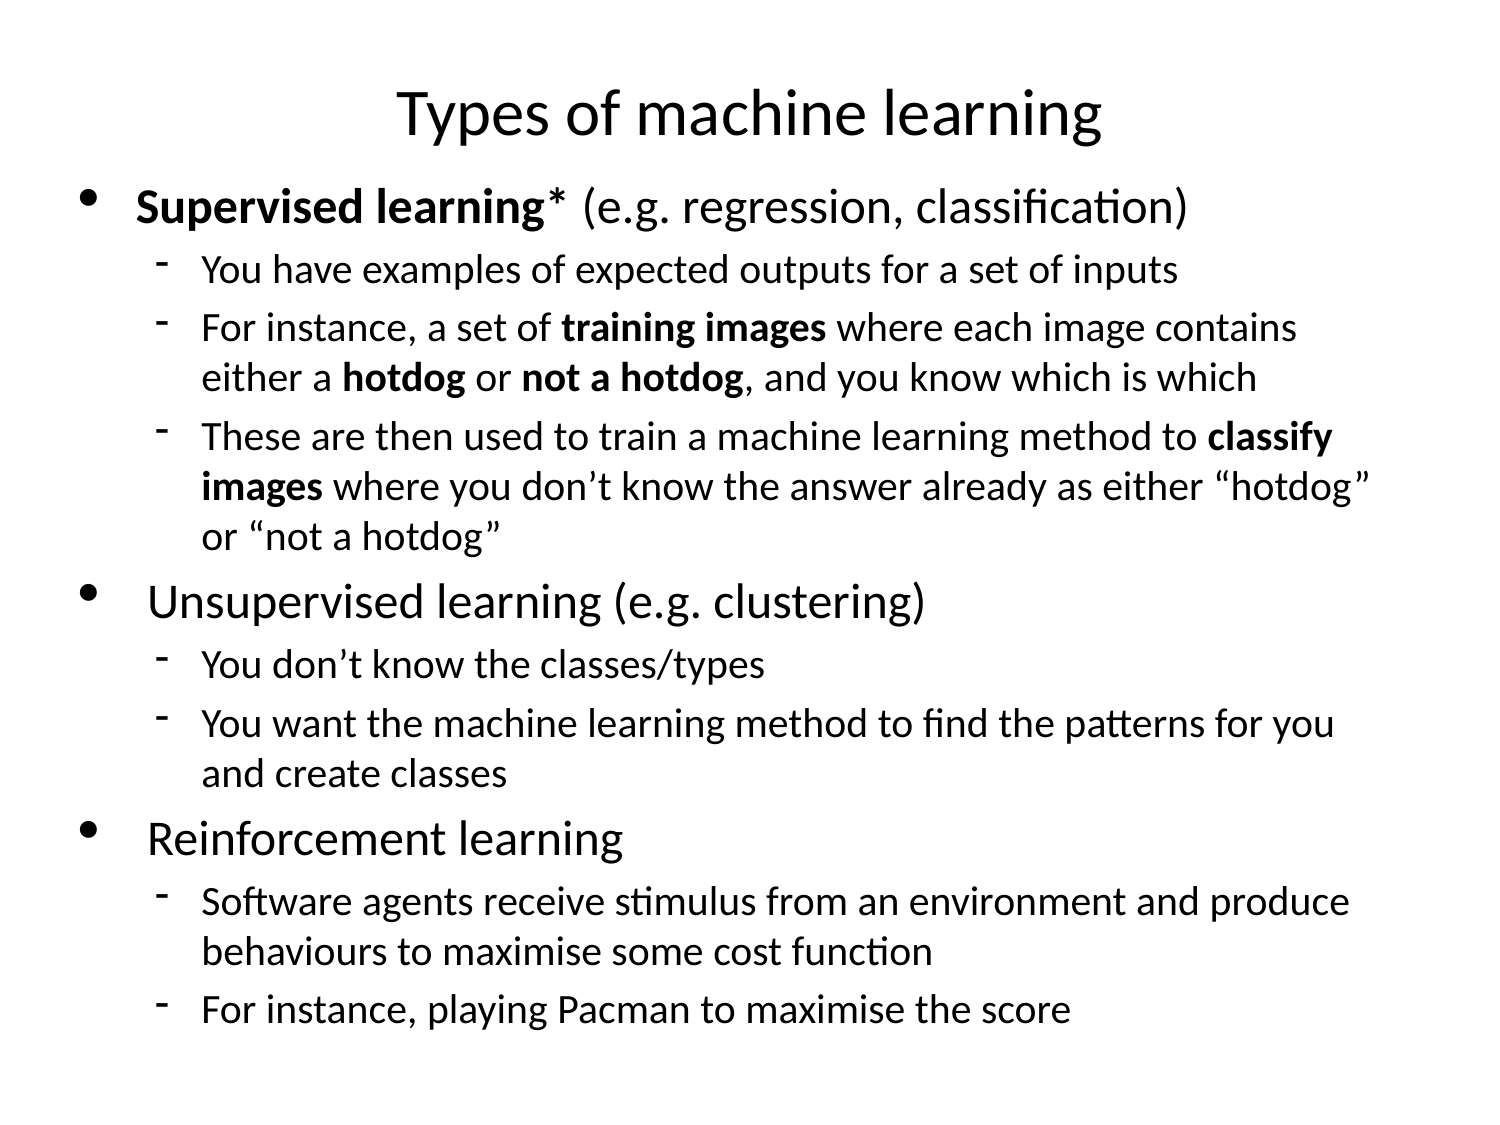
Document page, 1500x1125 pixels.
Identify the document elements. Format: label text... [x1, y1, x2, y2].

text_box Supervised learning* (e.g. regression, classification) You have examples of expected outputs for a set of inputs For instance, a set of training images where each image contains either a hotdog or not a hotdog, and you know which is which These are then used to train a machine learning method to classify images where you don’t know the answer already as either “hotdog” or “not a hotdog” Unsupervised learning (e.g. clustering) You don’t know the classes/types You want the machine learning method to find the patterns for you and create classes Reinforcement learning Software agents receive stimulus from an environment and produce behaviours to maximise some cost function For instance, playing Pacman to maximise the score [64, 111, 1415, 1076]
text_box Types of machine learning [75, 45, 1425, 173]
